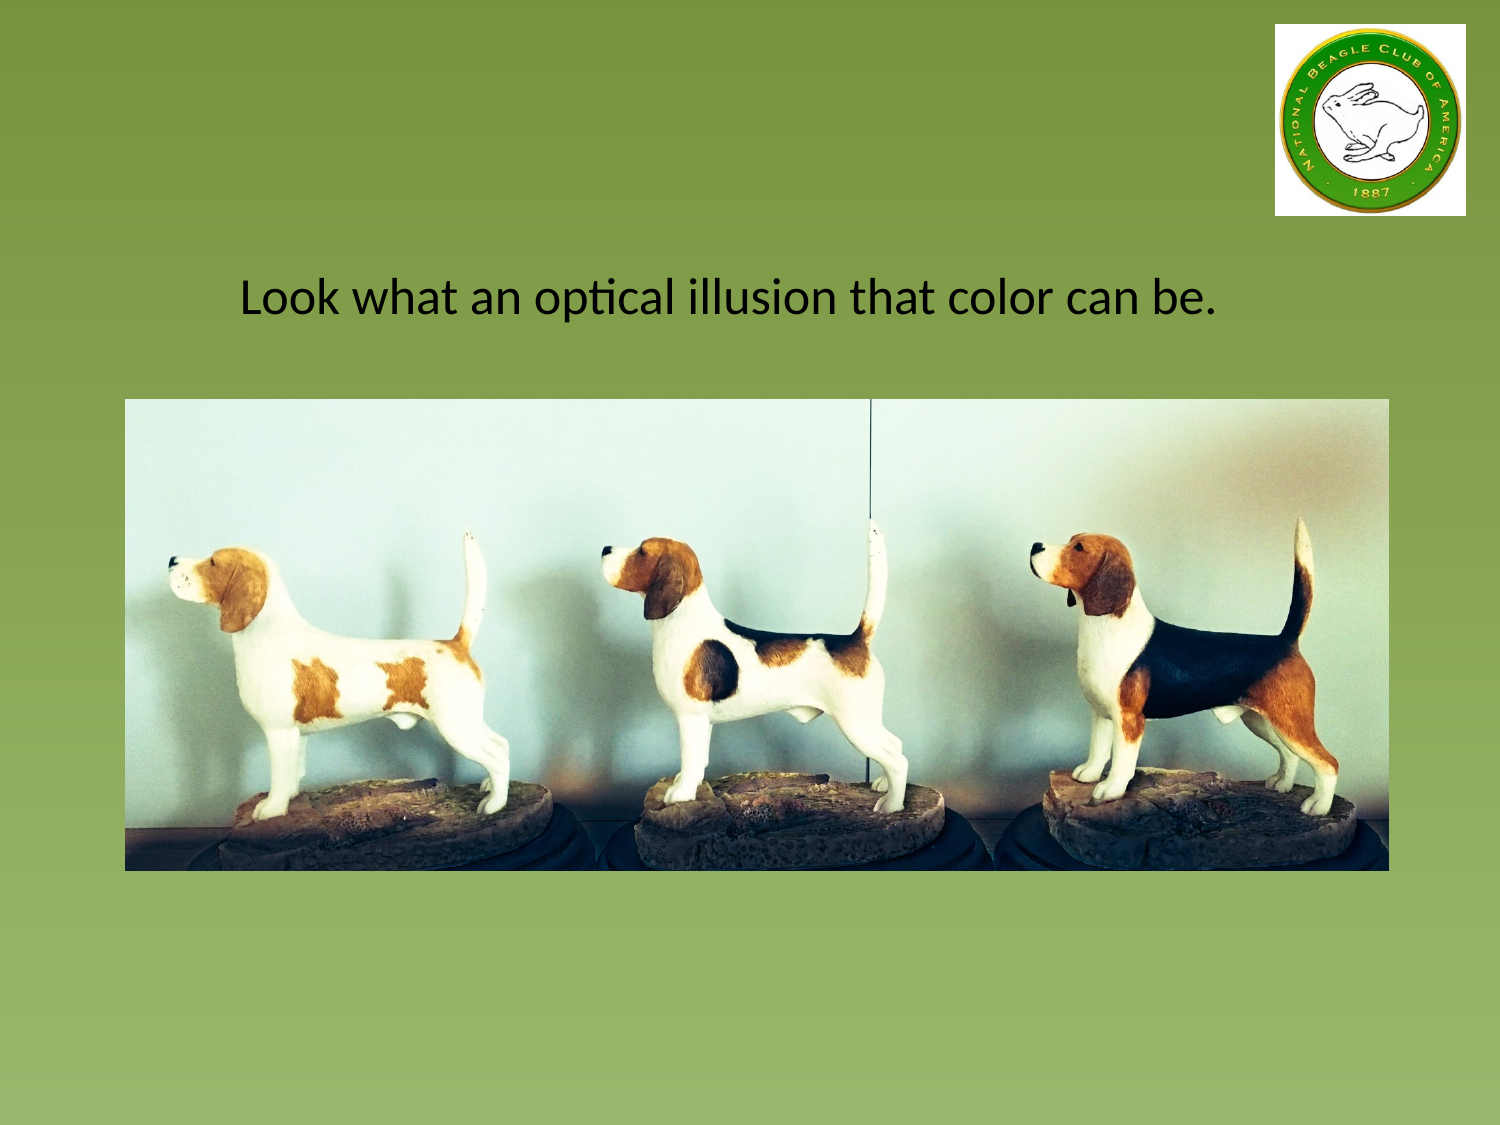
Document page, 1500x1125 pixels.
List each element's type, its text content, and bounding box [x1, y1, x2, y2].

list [124, 399, 1389, 871]
text_box Look what an optical illusion that color can be. [225, 254, 1325, 332]
picture [1274, 24, 1466, 216]
